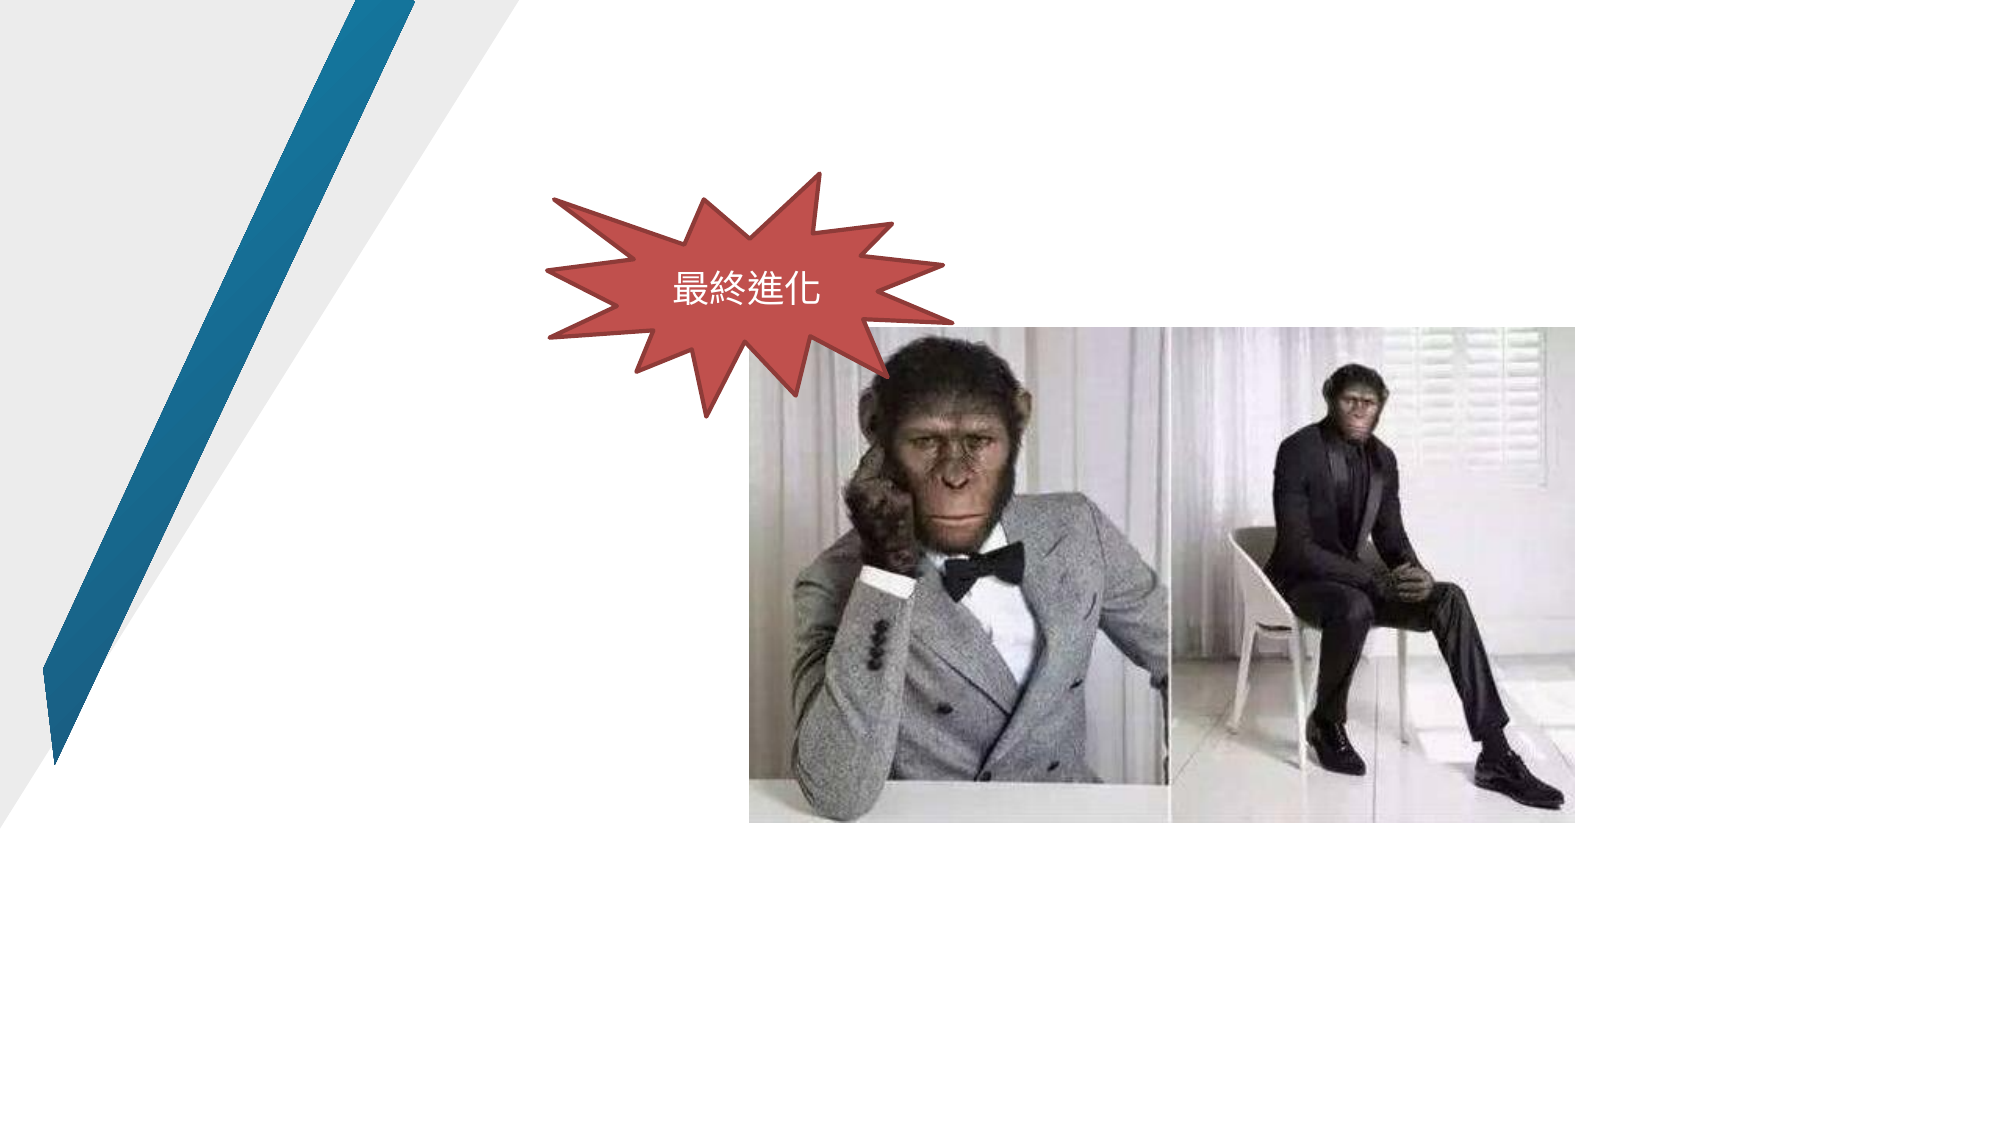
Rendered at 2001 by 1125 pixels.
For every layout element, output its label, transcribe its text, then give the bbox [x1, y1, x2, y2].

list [749, 327, 1576, 824]
text_box 最終進化 [544, 171, 955, 419]
